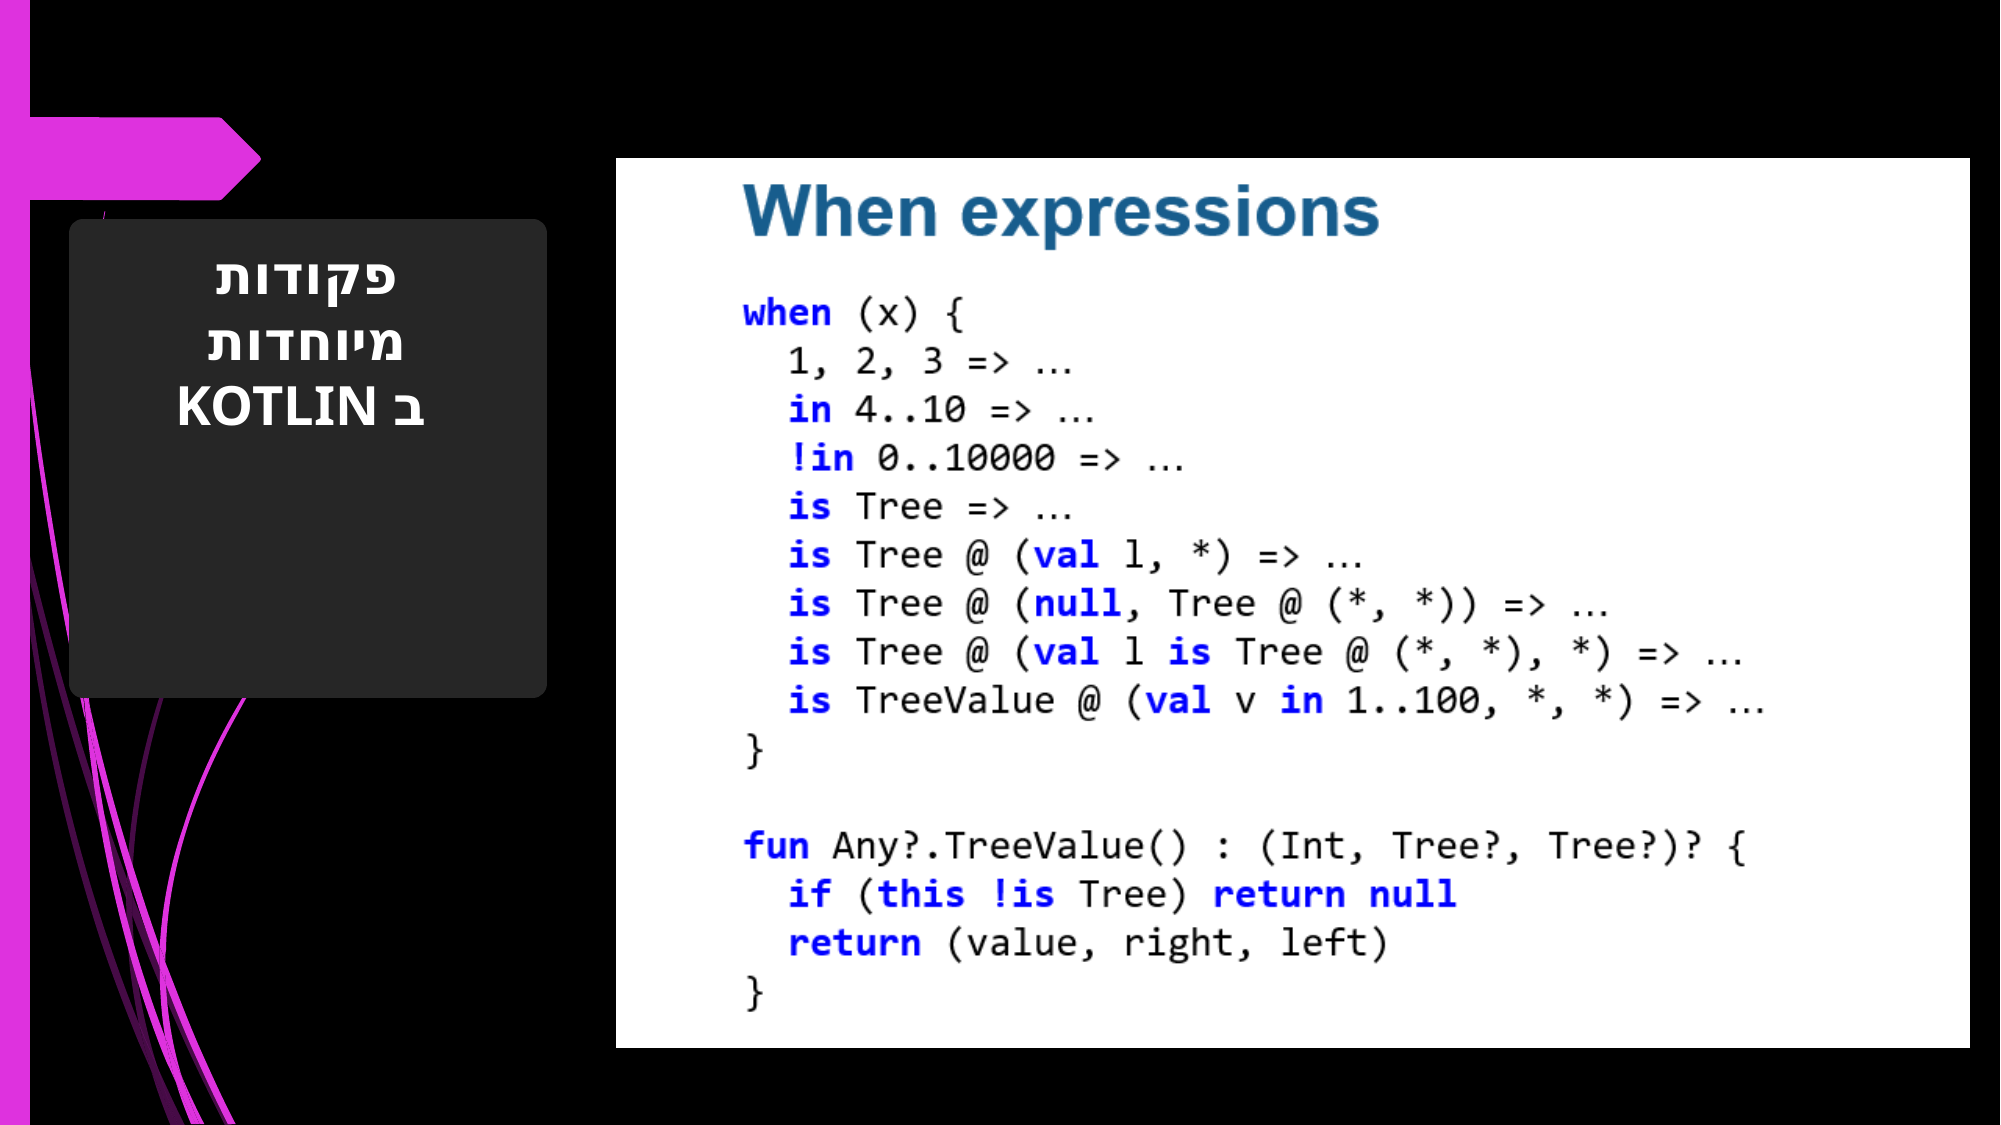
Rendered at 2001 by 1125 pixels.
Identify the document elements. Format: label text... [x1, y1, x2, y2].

title פקודות מיוחדות ב KOTLIN [82, 233, 533, 684]
picture [616, 157, 1970, 1048]
